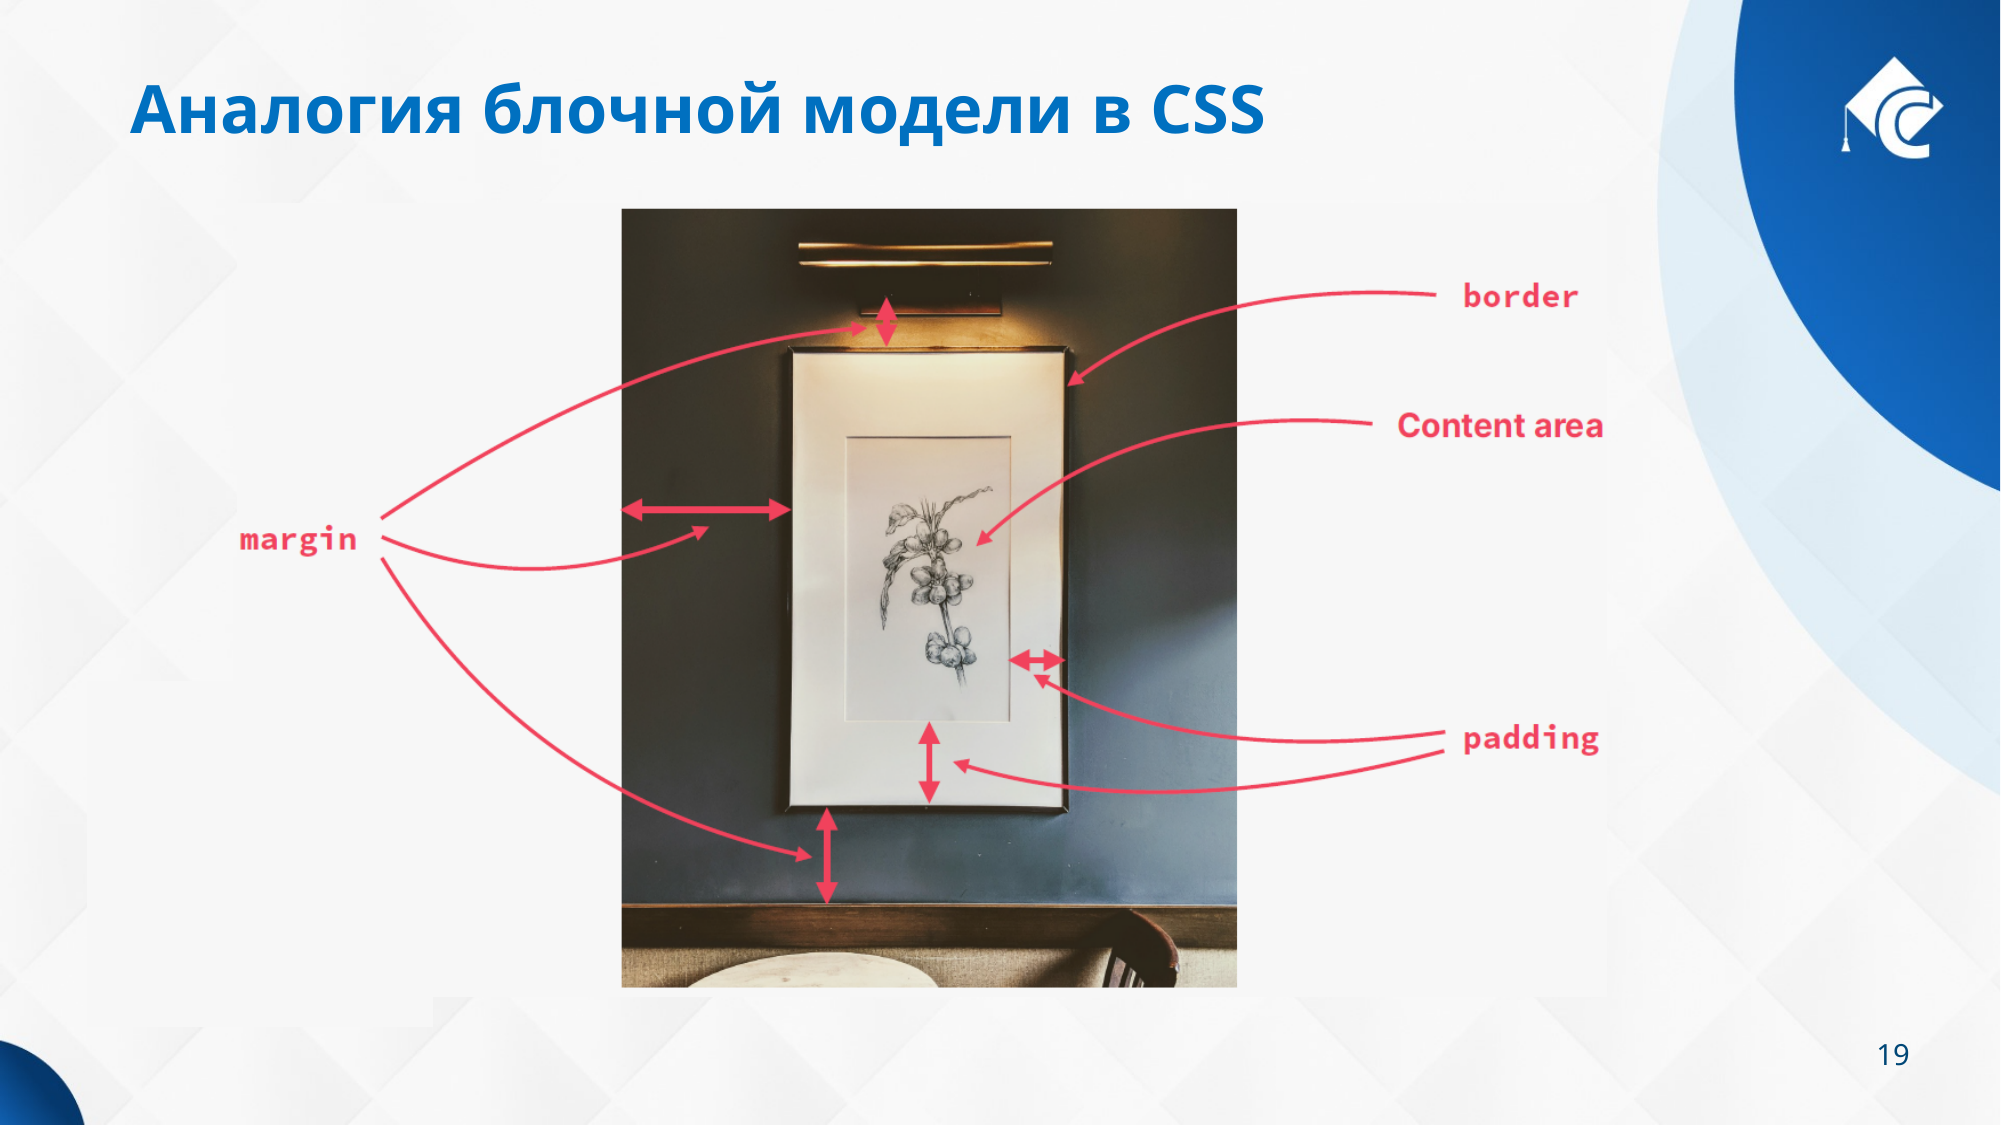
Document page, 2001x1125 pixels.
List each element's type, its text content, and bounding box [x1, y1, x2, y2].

slide_number 19 [1806, 1026, 1925, 1086]
picture [0, 0, 2001, 1125]
title Аналогия блочной модели в CSS [115, 59, 1652, 164]
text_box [87, 202, 1607, 1027]
